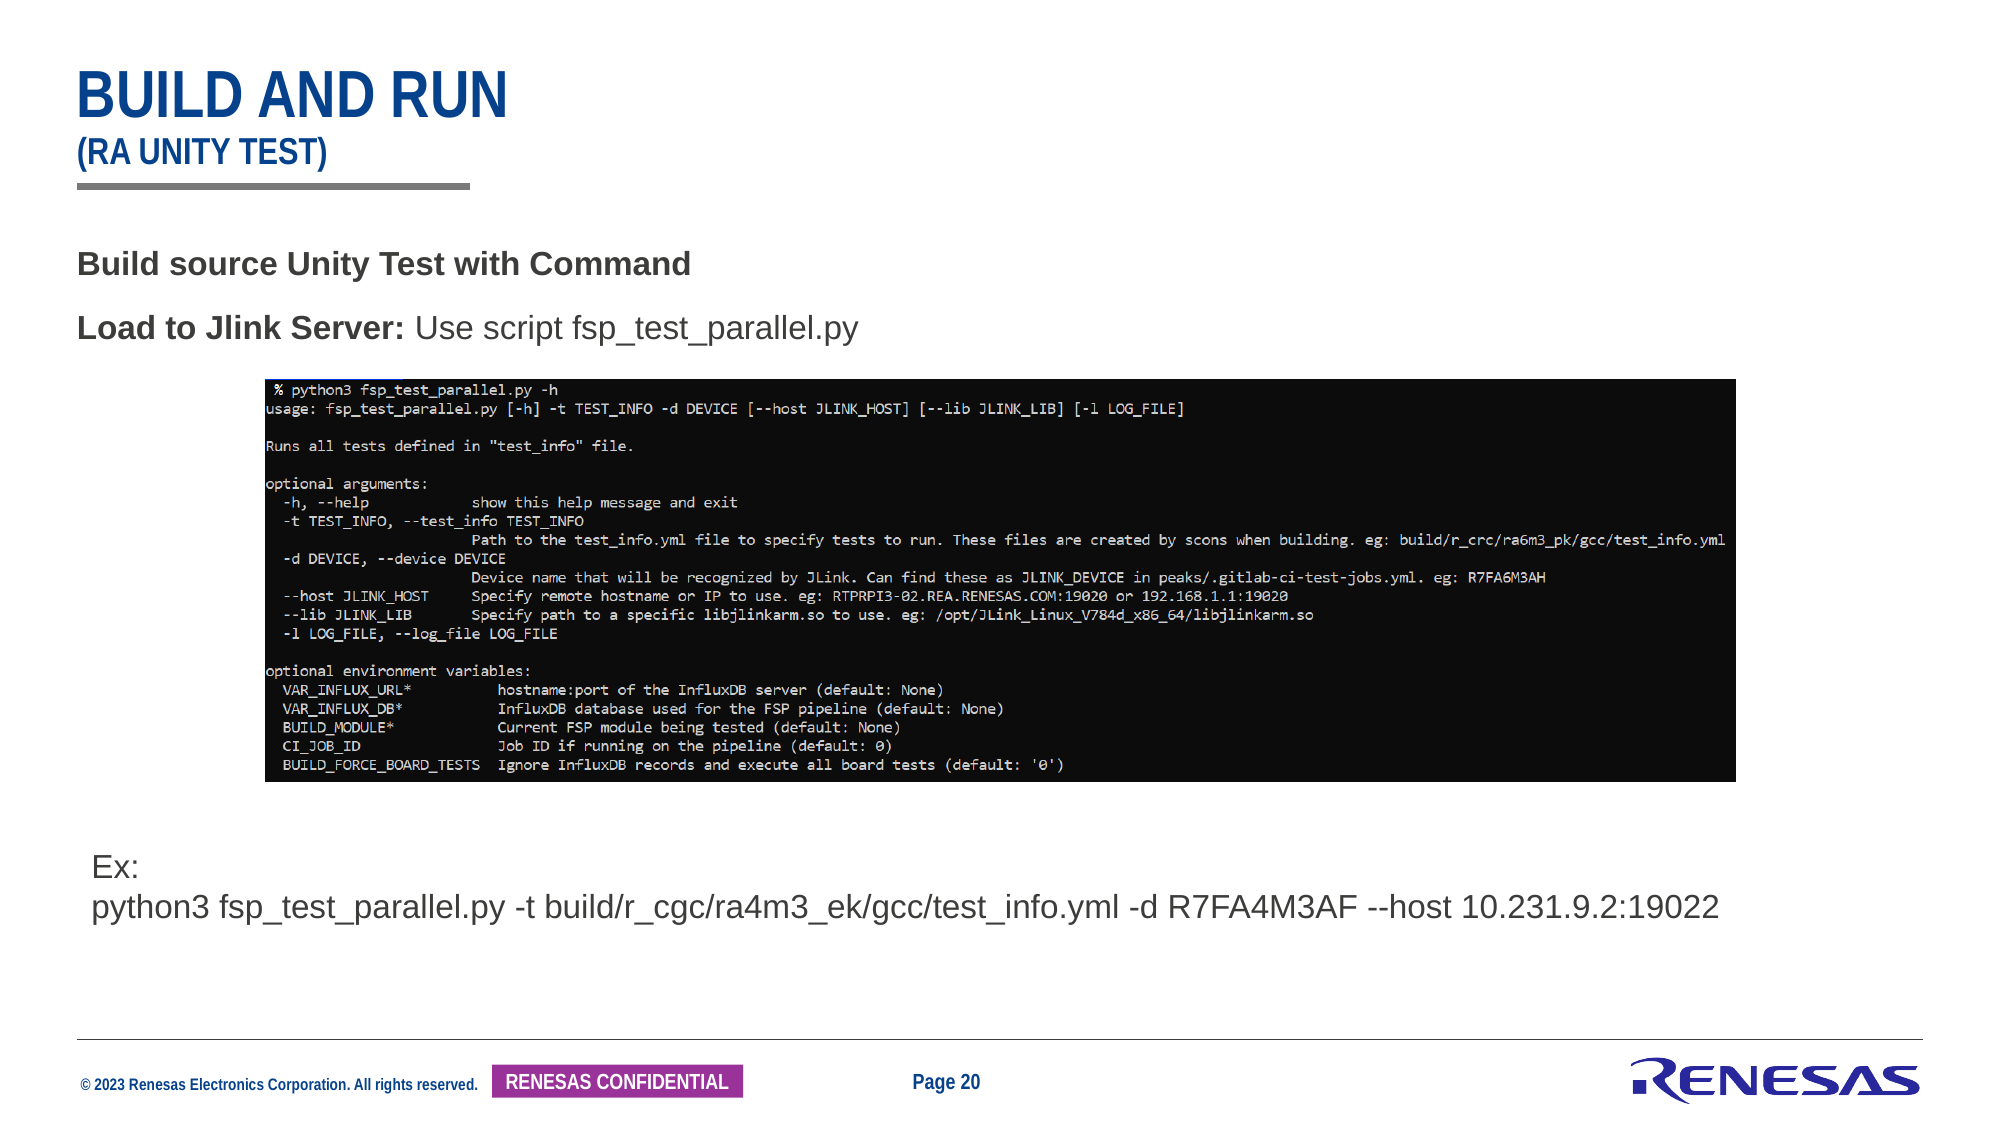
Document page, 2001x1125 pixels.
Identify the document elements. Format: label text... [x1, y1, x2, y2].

list Build source Unity Test with Command Load to Jlink Server: Use script fsp_test_parallel.py [76, 233, 1922, 343]
text_box Ex: python3 fsp_test_parallel.py -t build/r_cgc/ra4m3_ek/gcc/test_info.yml -d R7FA4M3AF --host 10.231.9.2:19022 [76, 838, 1995, 933]
picture [265, 379, 1736, 783]
picture [1628, 1055, 1923, 1106]
title Build and run (ra unity test) [76, 59, 1922, 173]
